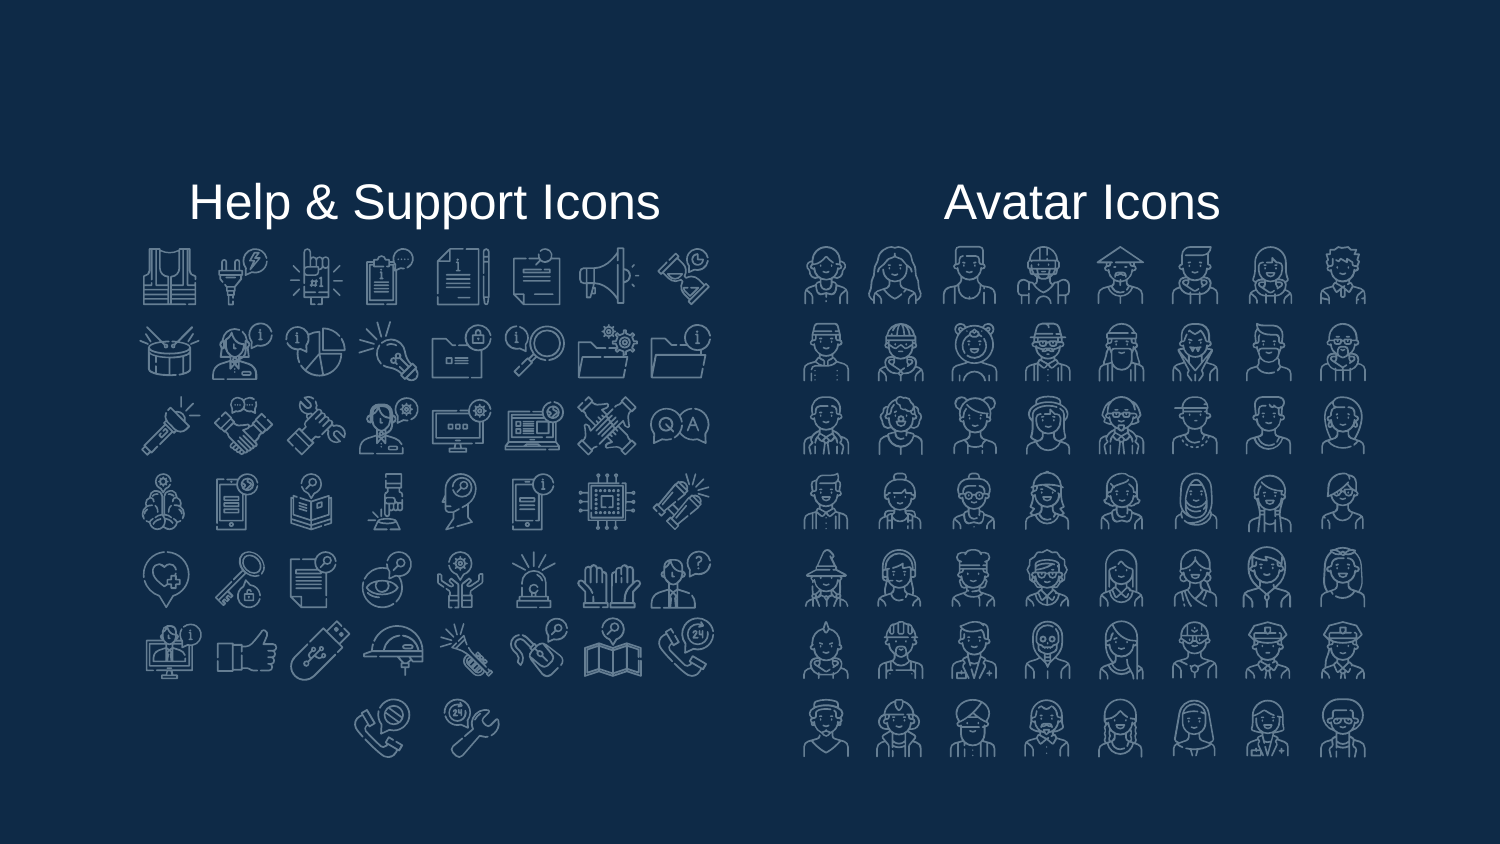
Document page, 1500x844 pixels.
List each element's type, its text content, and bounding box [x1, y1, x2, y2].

text_box [577, 396, 637, 456]
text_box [951, 322, 998, 382]
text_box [1245, 322, 1292, 382]
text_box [1320, 698, 1366, 758]
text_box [1098, 698, 1143, 758]
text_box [504, 325, 567, 377]
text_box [141, 473, 185, 531]
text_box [289, 248, 344, 306]
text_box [213, 396, 274, 455]
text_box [142, 551, 190, 609]
text_box [216, 629, 278, 672]
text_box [1248, 246, 1293, 305]
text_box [803, 698, 849, 758]
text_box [1248, 474, 1292, 533]
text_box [212, 322, 273, 380]
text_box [1017, 246, 1070, 305]
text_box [953, 396, 997, 455]
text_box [949, 698, 996, 758]
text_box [1172, 322, 1219, 382]
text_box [511, 551, 556, 609]
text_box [359, 397, 420, 455]
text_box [1025, 549, 1069, 607]
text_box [804, 549, 849, 608]
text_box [803, 620, 849, 680]
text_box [1024, 699, 1070, 757]
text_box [1098, 322, 1145, 382]
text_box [576, 564, 642, 609]
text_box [1242, 546, 1292, 608]
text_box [431, 398, 492, 453]
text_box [289, 551, 337, 609]
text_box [951, 549, 995, 607]
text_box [512, 248, 561, 306]
text_box [286, 395, 346, 456]
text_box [1320, 246, 1366, 305]
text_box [803, 396, 850, 455]
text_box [877, 322, 924, 382]
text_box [1173, 549, 1218, 607]
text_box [1024, 322, 1071, 382]
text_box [578, 473, 636, 530]
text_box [877, 549, 921, 607]
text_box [867, 246, 923, 305]
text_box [657, 617, 715, 677]
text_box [431, 324, 492, 379]
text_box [439, 623, 494, 677]
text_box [284, 326, 346, 377]
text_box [141, 396, 201, 456]
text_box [1024, 470, 1070, 530]
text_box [649, 407, 710, 445]
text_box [951, 620, 997, 680]
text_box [1321, 396, 1365, 455]
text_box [1024, 620, 1071, 680]
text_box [1098, 396, 1145, 455]
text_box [1172, 396, 1218, 455]
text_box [942, 245, 996, 305]
title Avatar Icons [797, 154, 1369, 234]
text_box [878, 395, 924, 456]
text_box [145, 623, 204, 680]
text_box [1100, 472, 1144, 530]
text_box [1245, 396, 1292, 455]
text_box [1172, 621, 1218, 679]
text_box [1171, 246, 1219, 305]
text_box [367, 473, 404, 531]
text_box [876, 699, 922, 758]
title Help & Support Icons [139, 154, 711, 234]
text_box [1174, 472, 1218, 530]
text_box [290, 620, 351, 681]
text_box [803, 472, 849, 530]
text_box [353, 698, 411, 759]
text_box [584, 617, 642, 677]
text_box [1321, 621, 1365, 680]
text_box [509, 617, 569, 678]
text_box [952, 472, 996, 530]
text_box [1320, 322, 1366, 382]
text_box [577, 324, 639, 379]
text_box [650, 324, 712, 379]
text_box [366, 248, 416, 306]
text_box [443, 698, 500, 759]
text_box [1172, 699, 1216, 757]
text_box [1320, 546, 1366, 608]
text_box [218, 248, 268, 306]
text_box [143, 248, 197, 306]
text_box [1246, 699, 1290, 757]
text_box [878, 472, 922, 530]
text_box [437, 551, 484, 609]
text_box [361, 551, 413, 609]
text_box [1096, 245, 1145, 305]
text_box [358, 321, 419, 382]
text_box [441, 473, 477, 531]
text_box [1321, 472, 1365, 530]
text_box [139, 326, 200, 377]
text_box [1026, 395, 1071, 455]
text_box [363, 625, 424, 677]
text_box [436, 248, 490, 306]
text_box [1245, 621, 1291, 679]
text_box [652, 473, 710, 530]
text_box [1099, 620, 1144, 680]
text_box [803, 322, 850, 382]
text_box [216, 473, 259, 531]
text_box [290, 473, 333, 531]
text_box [504, 401, 565, 451]
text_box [511, 473, 555, 531]
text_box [579, 247, 640, 304]
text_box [650, 550, 712, 609]
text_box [878, 620, 924, 680]
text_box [657, 248, 710, 306]
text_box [1099, 549, 1144, 607]
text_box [214, 551, 266, 609]
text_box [804, 246, 849, 305]
